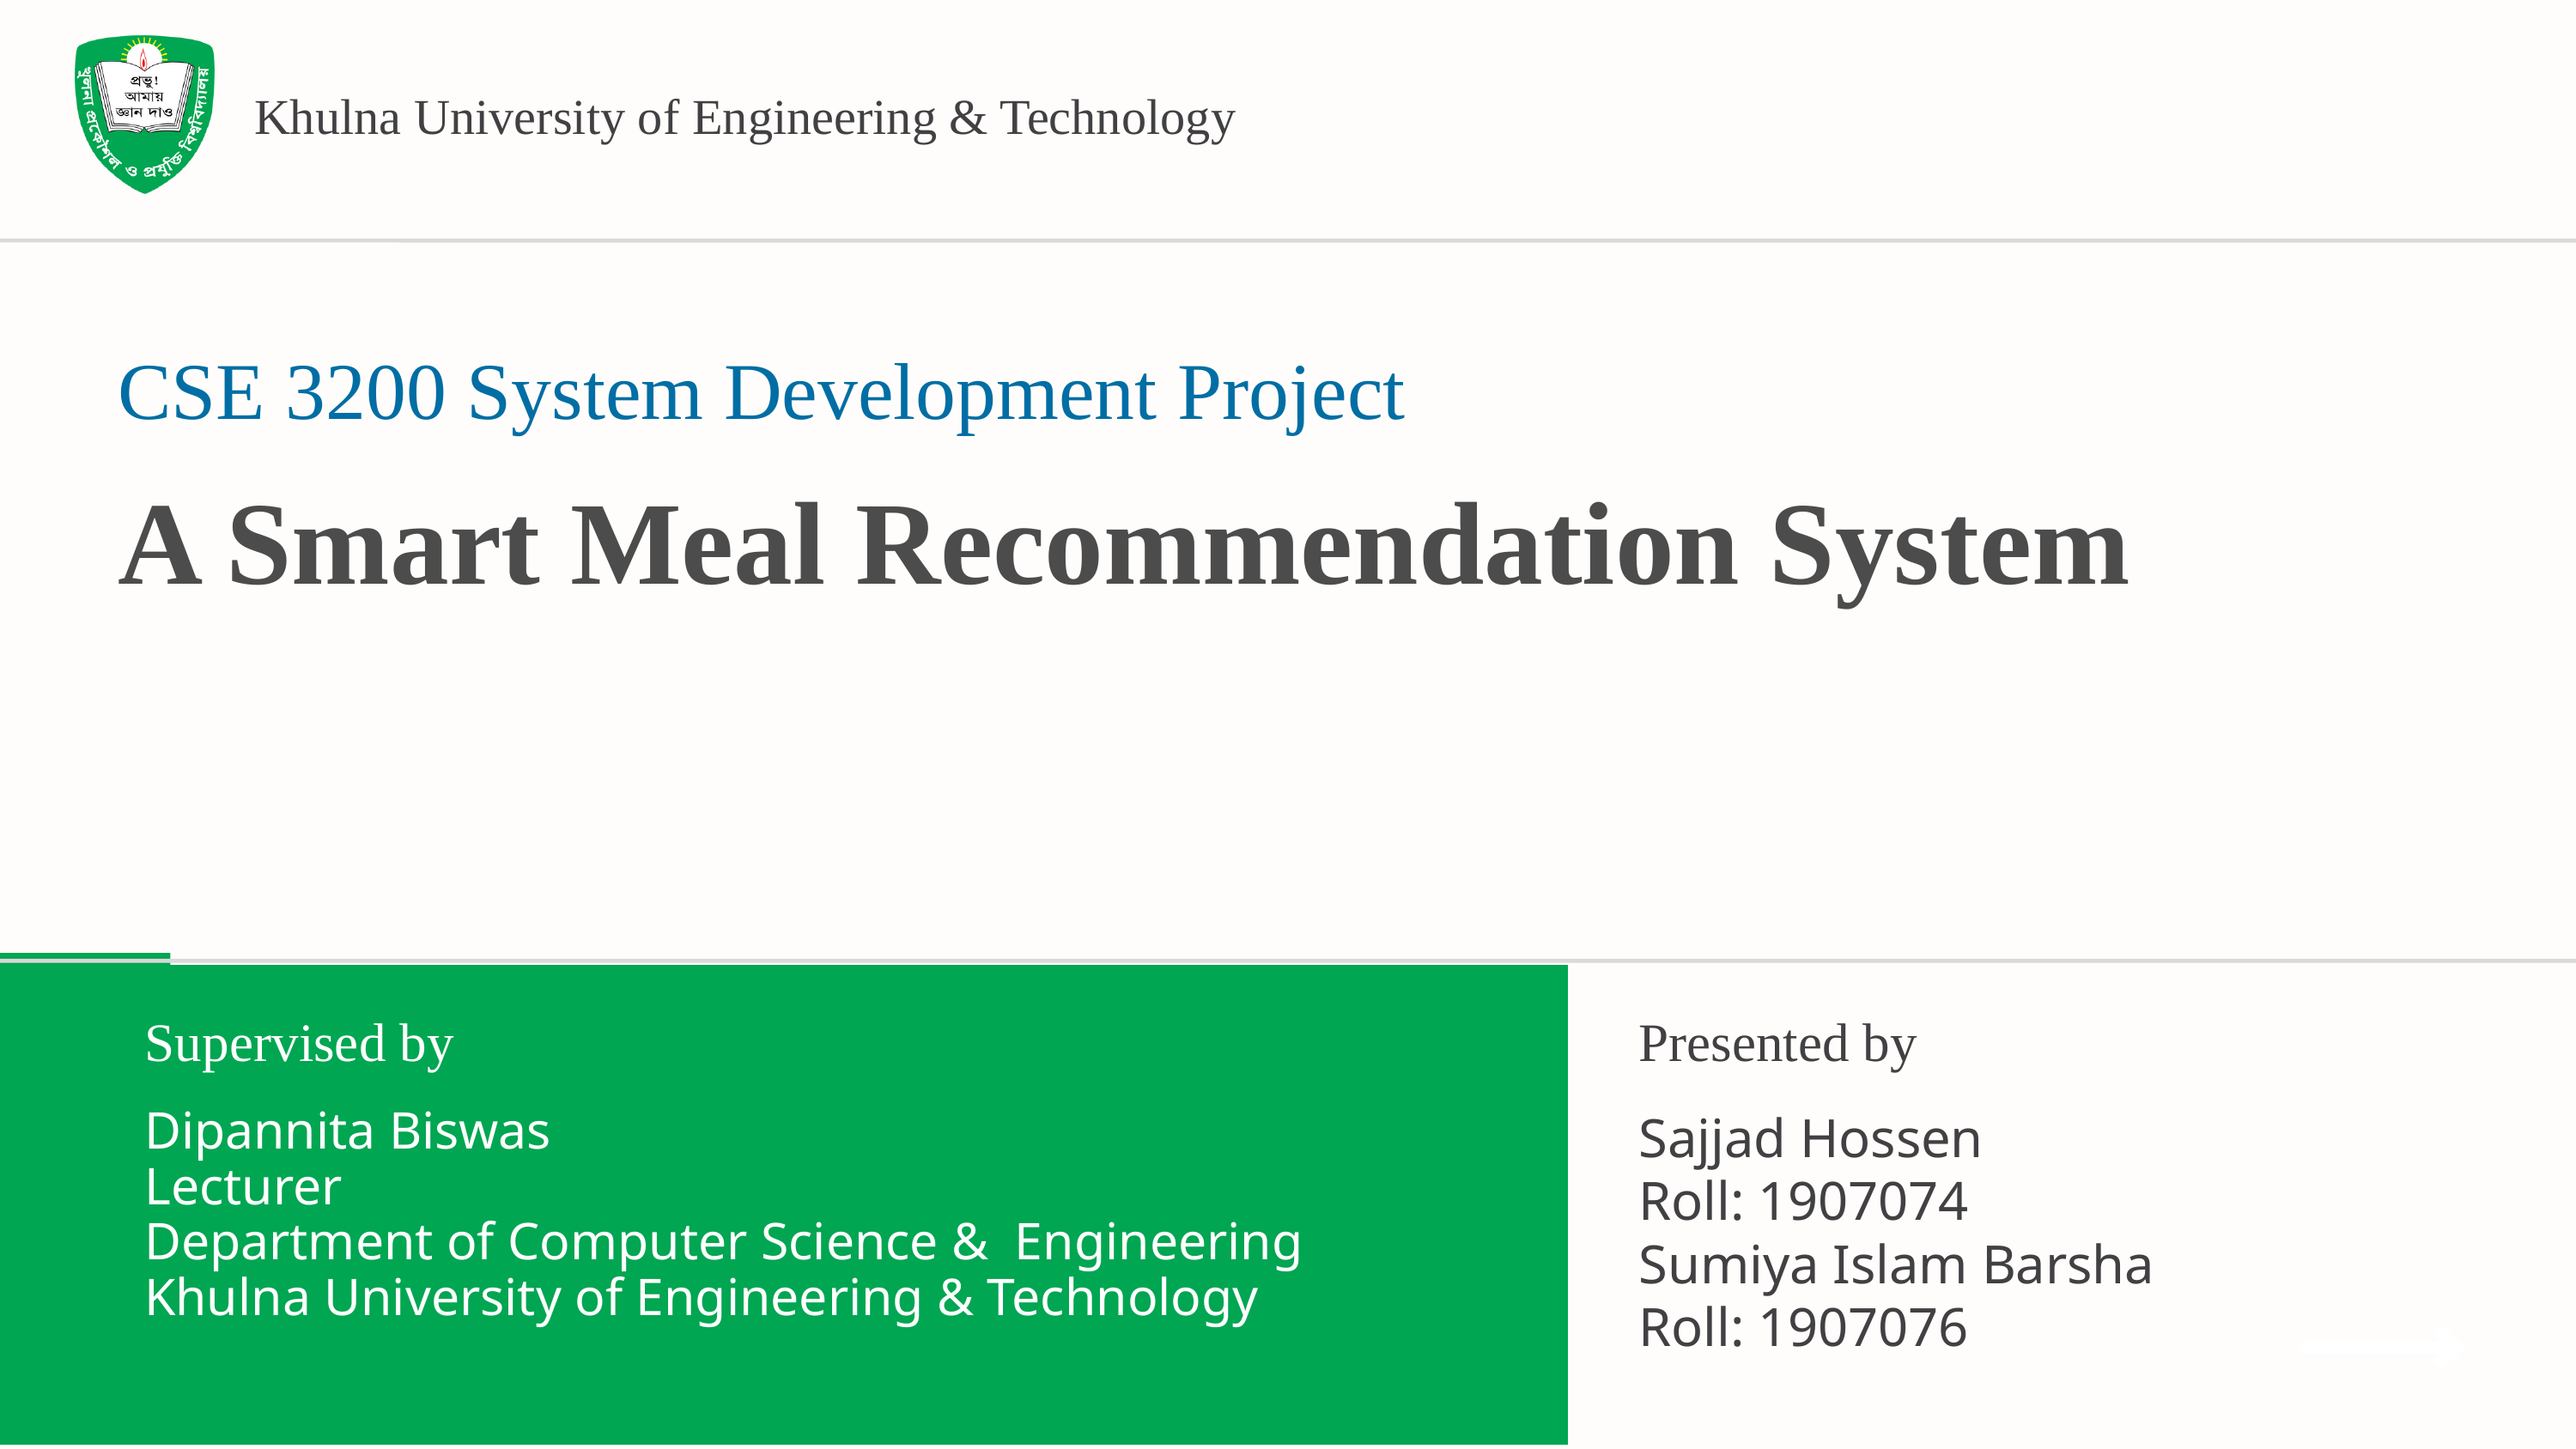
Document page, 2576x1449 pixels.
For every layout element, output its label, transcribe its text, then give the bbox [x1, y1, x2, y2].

text_box CSE 3200 System Development Project [118, 338, 2026, 435]
text_box A Smart Meal Recommendation System [118, 513, 2432, 608]
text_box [0, 964, 1568, 1446]
picture [75, 35, 216, 195]
text_box Khulna University of Engineering & Technology [254, 88, 1680, 144]
text_box Sajjad Hossen Roll: 1907074 Sumiya Islam Barsha Roll: 1907076 [1638, 1104, 2576, 1449]
text_box Presented by [1638, 1013, 2145, 1073]
